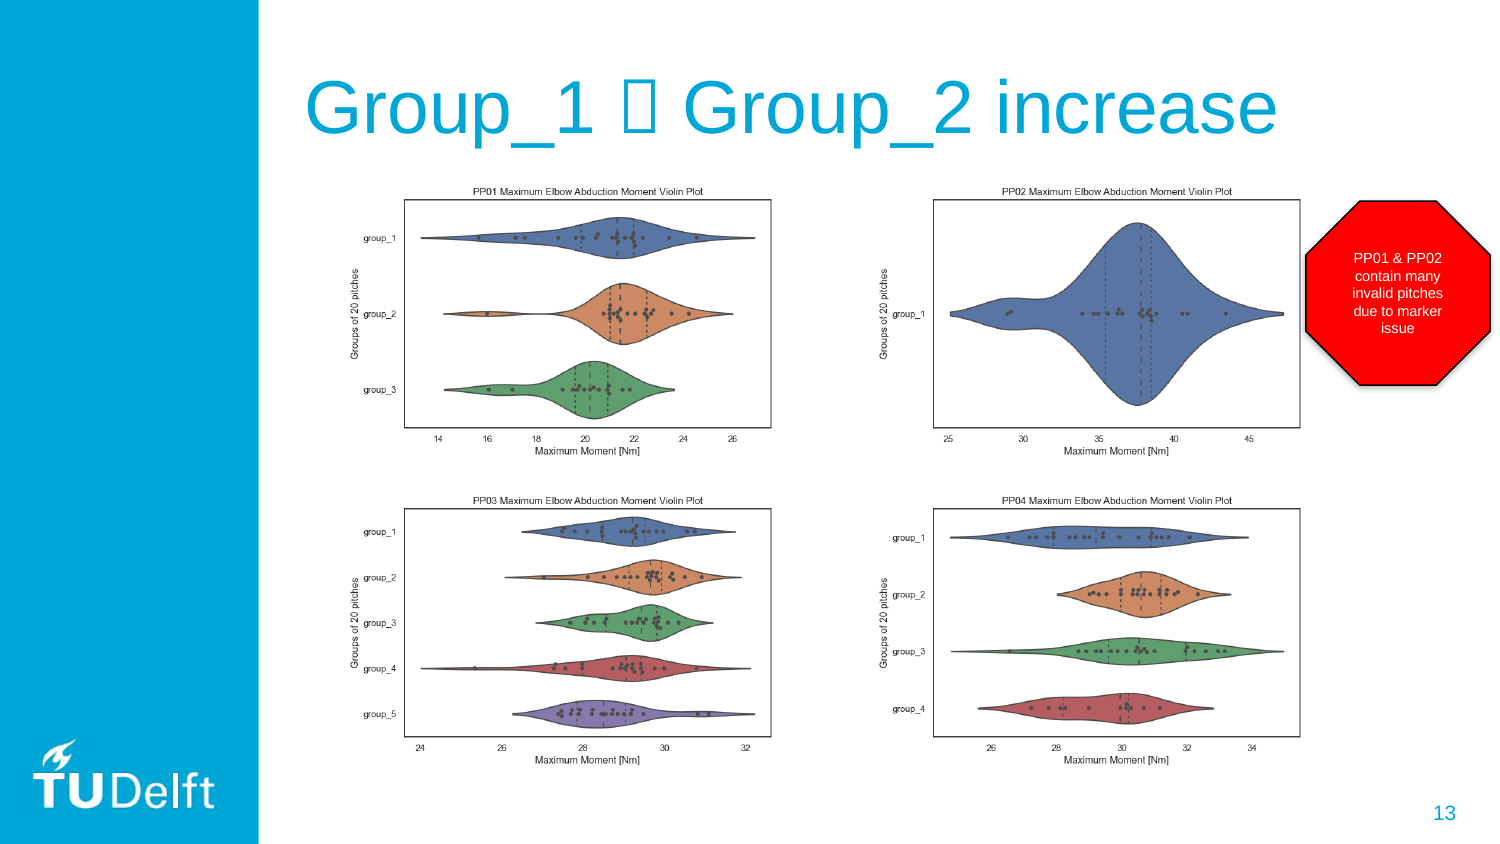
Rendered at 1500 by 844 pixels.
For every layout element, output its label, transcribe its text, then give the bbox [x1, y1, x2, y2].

title Group_1  Group_2 increase [289, 33, 1455, 175]
picture [345, 473, 819, 769]
text_box PP01 & PP02 contain many invalid pitches due to marker issue [1352, 200, 1491, 386]
picture [873, 473, 1347, 769]
picture [873, 164, 1347, 461]
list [345, 164, 819, 461]
